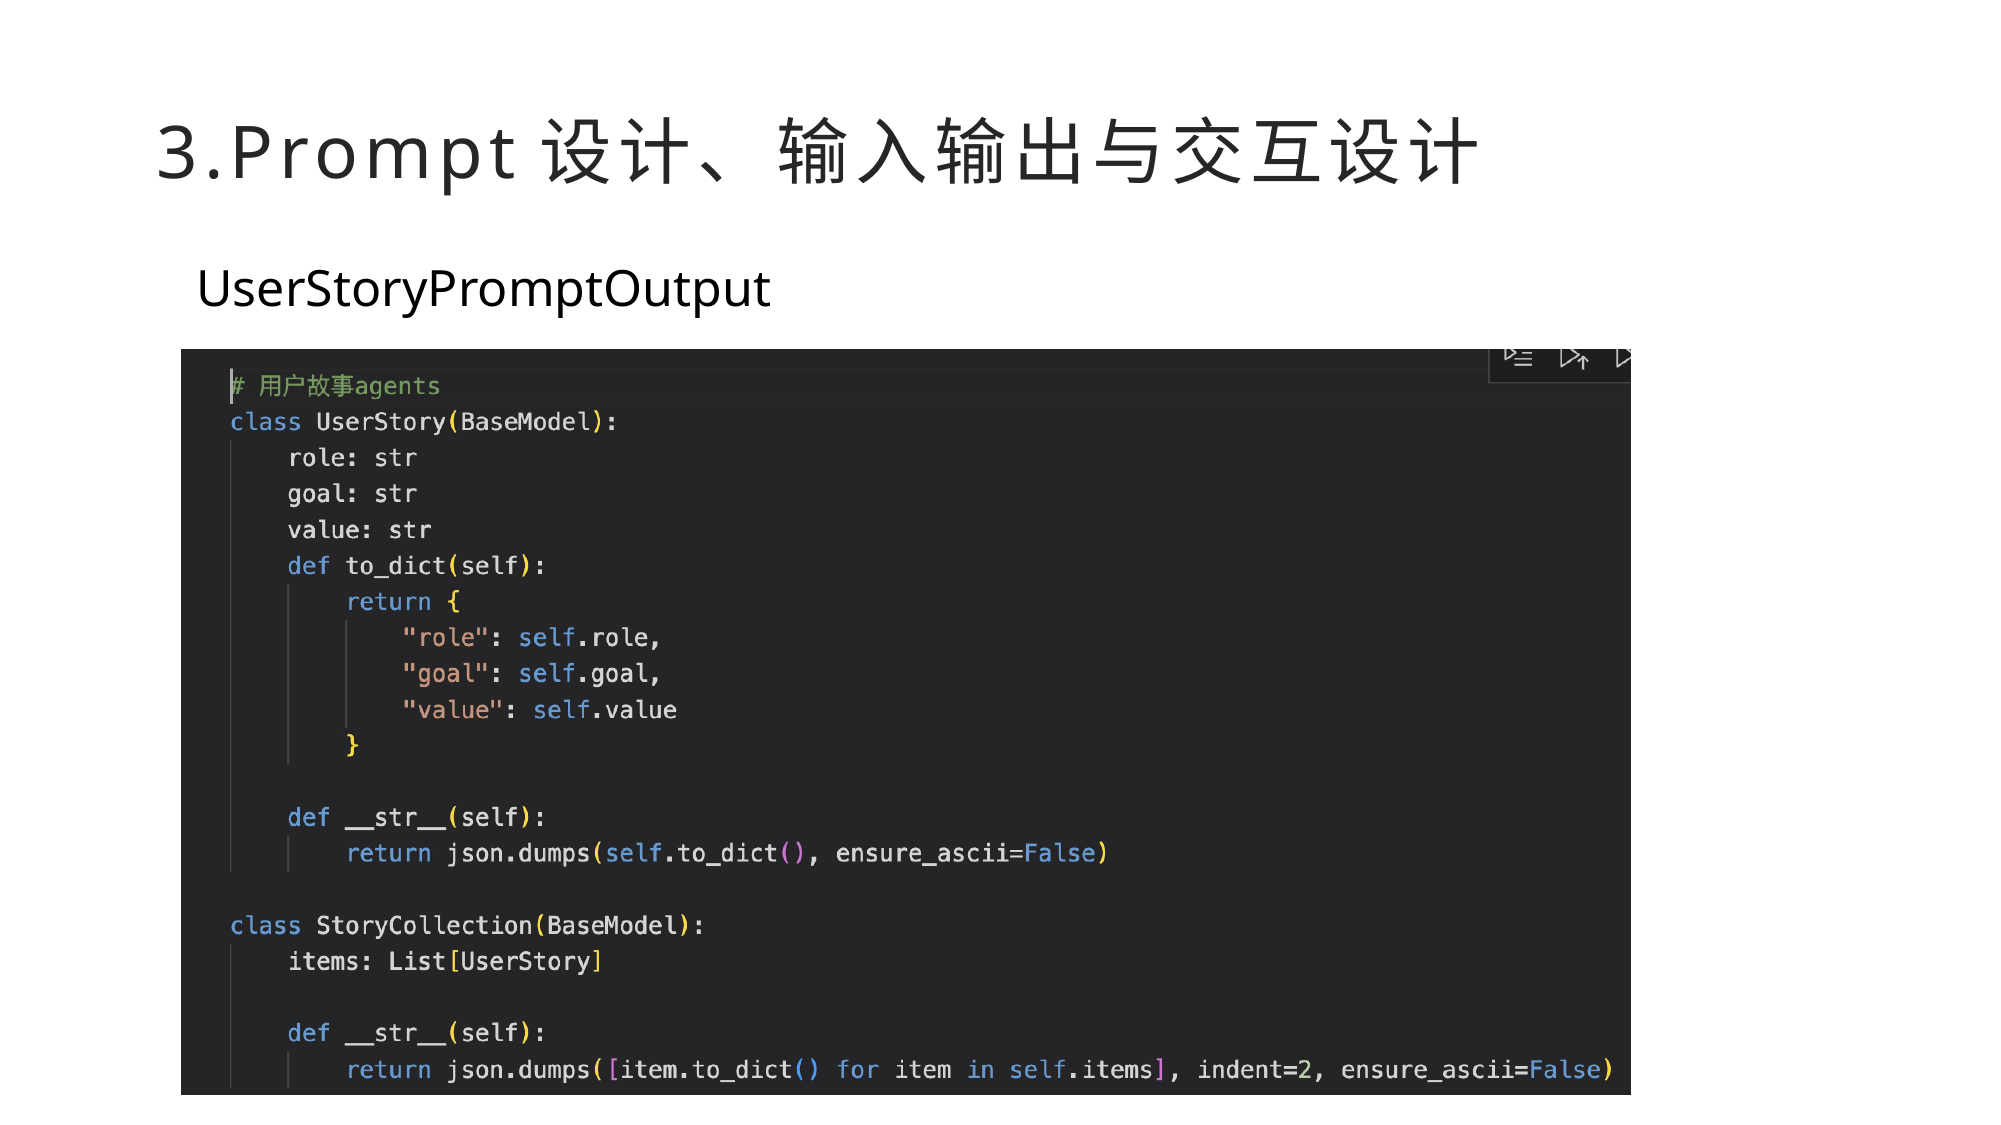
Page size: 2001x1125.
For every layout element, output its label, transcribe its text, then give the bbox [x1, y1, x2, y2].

picture [181, 348, 1631, 1095]
text_box UserStoryPromptOutput [181, 248, 1595, 324]
title 3.Prompt设计、输入输出与交互设计 [141, 75, 1507, 201]
